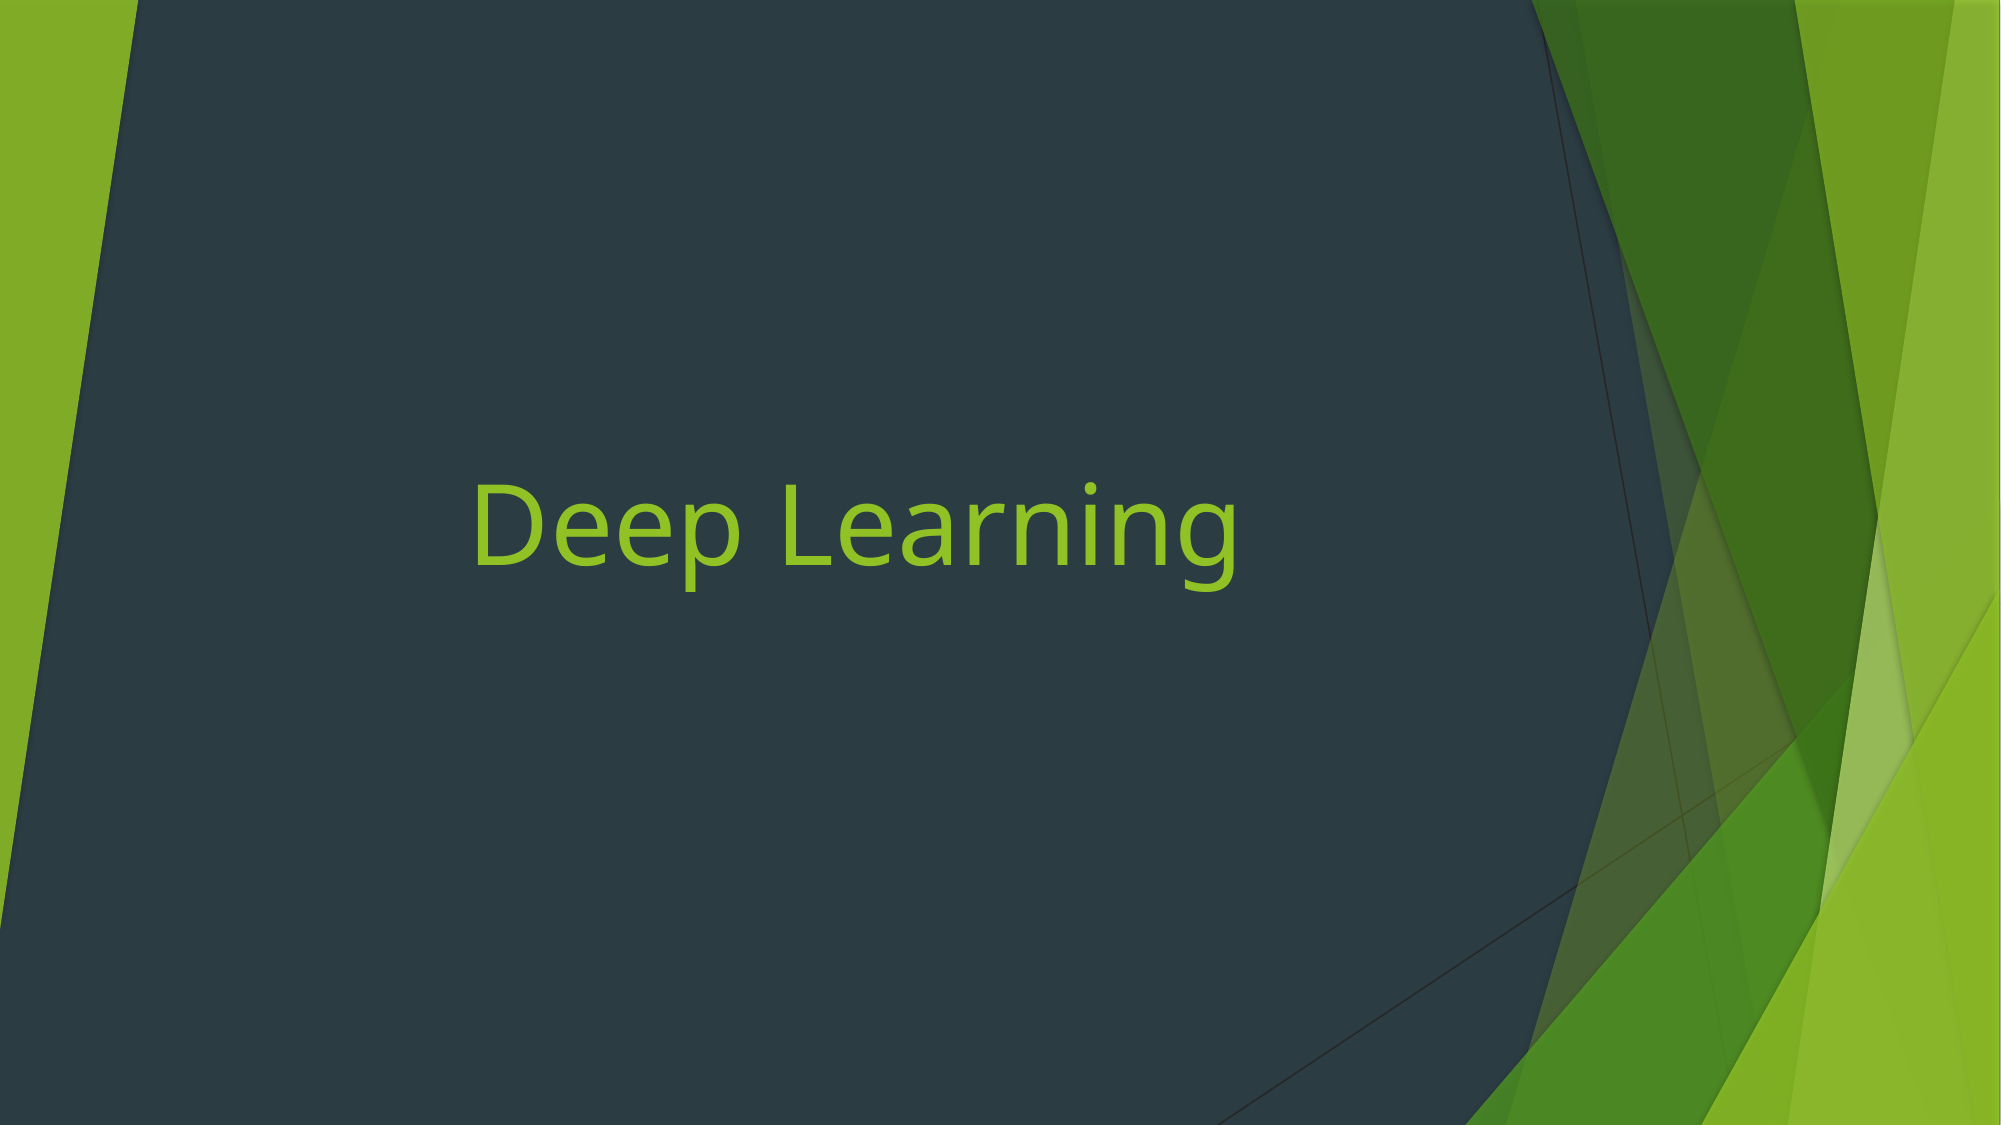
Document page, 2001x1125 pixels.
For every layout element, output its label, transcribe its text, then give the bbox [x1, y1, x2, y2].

title Deep Learning [0, 325, 1260, 596]
